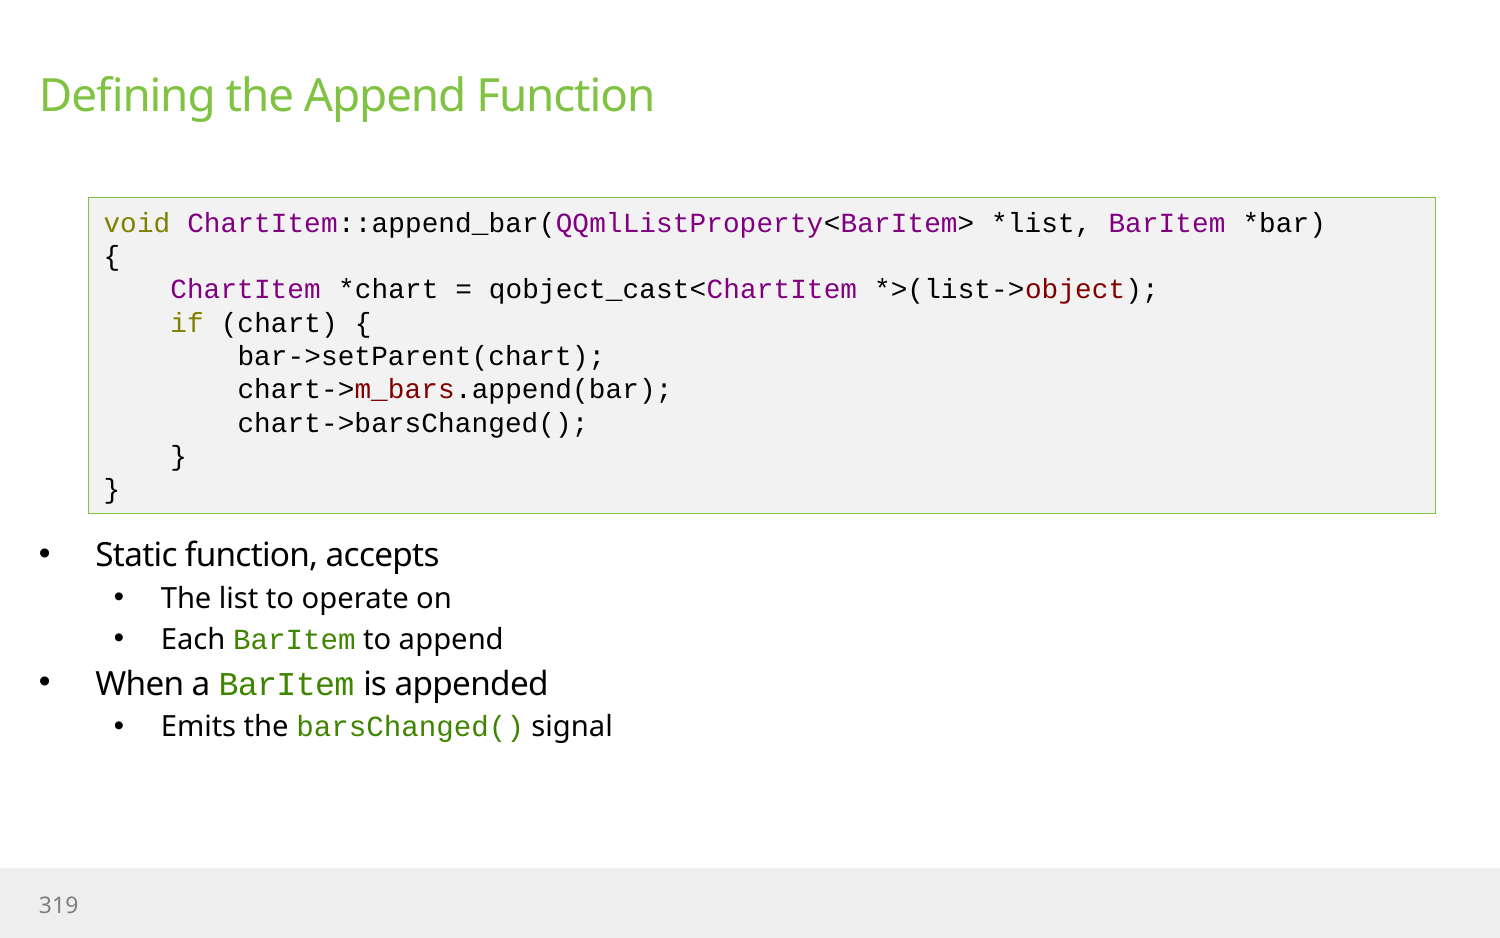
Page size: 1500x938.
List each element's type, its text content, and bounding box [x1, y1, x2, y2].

list Static function, accepts The list to operate on Each BarItem to append When a BarItem is appended Emits the barsChanged() signal [39, 533, 1272, 848]
title Defining the Append Function [39, 66, 1052, 196]
text_box void ChartItem::append_bar(QQmlListProperty<BarItem> *list, BarItem *bar) { ChartItem *chart = qobject_cast<ChartItem *>(list->object); if (chart) { bar->setParent(chart); chart->m_bars.append(bar); chart->barsChanged(); } } [88, 197, 1436, 514]
slide_number 319 [39, 892, 410, 921]
